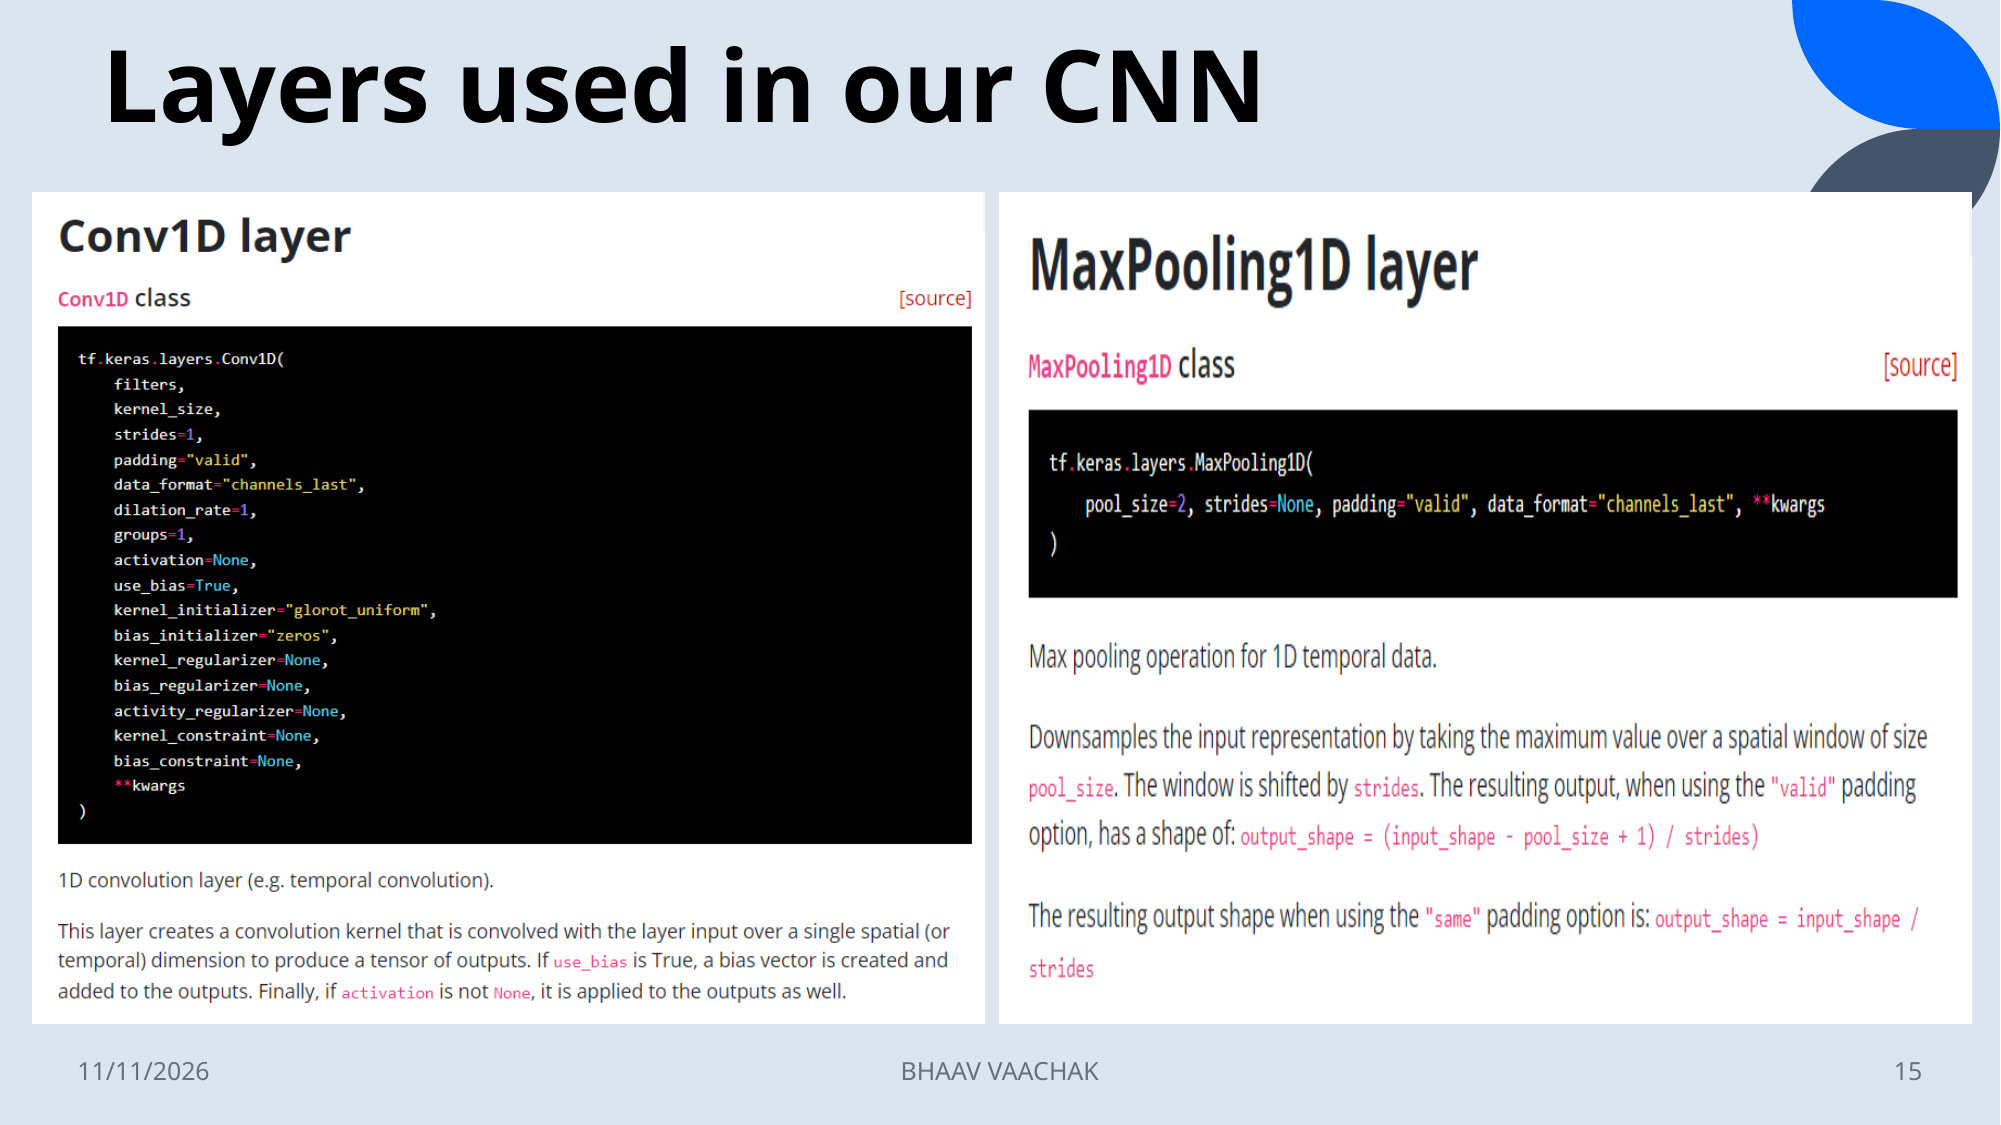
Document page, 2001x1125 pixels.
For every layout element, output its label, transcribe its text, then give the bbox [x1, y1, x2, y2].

picture [999, 192, 1972, 1024]
slide_number 15 [1665, 1042, 1938, 1103]
title Layers used in our CNN [87, 0, 1692, 153]
footer BHAAV VAACHAK [662, 1042, 1338, 1103]
picture [32, 192, 985, 1024]
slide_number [62, 1042, 342, 1103]
